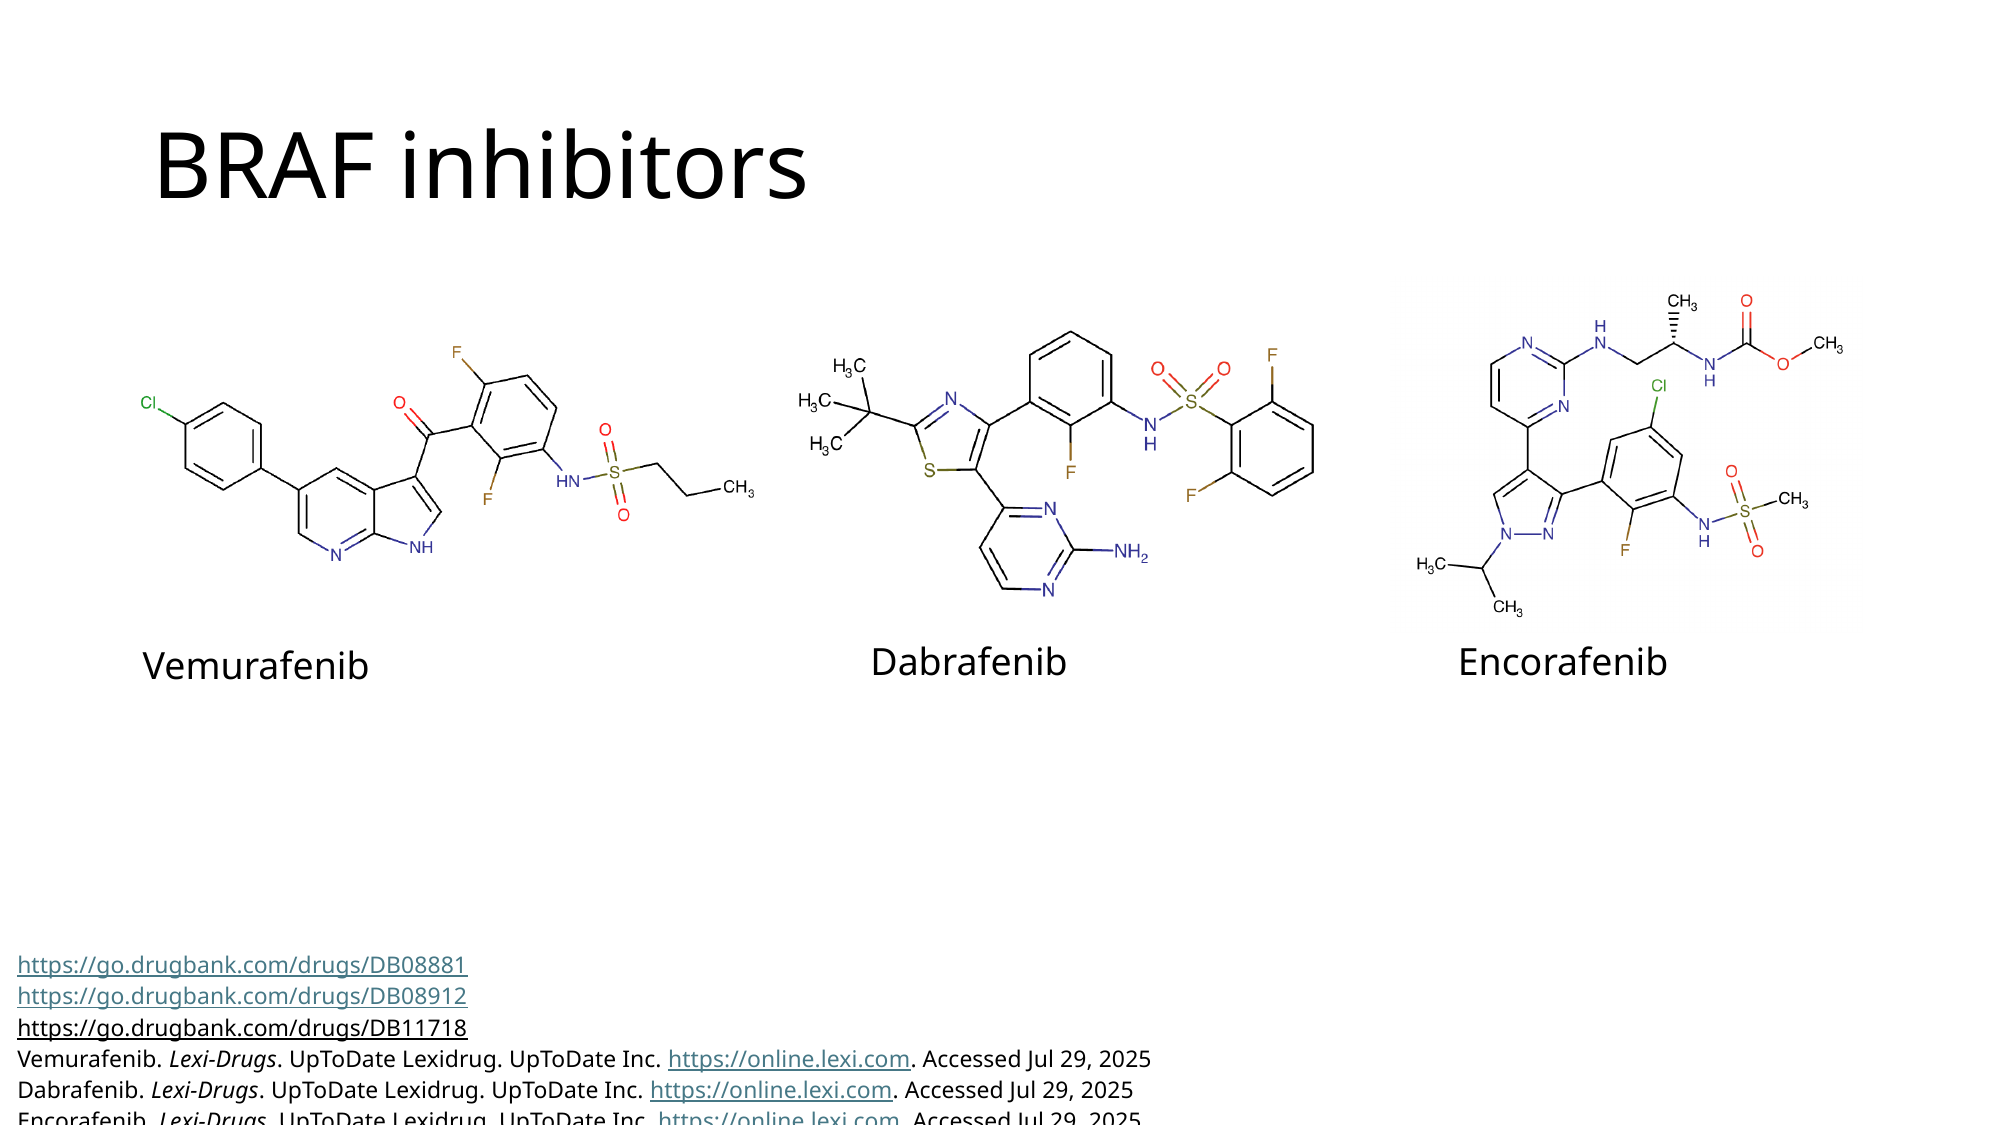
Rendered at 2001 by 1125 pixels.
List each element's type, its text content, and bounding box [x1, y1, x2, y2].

picture [1390, 275, 1863, 633]
text_box Vemurafenib [127, 634, 385, 695]
title BRAF inhibitors [137, 59, 1863, 278]
text_box https://go.drugbank.com/drugs/DB08881 https://go.drugbank.com/drugs/DB08912 https://go.drugbank.com/drugs/DB11718 Vemurafenib. Lexi-Drugs. UpToDate Lexidrug. UpToDate Inc. https://online.lexi.com. Accessed Jul 29, 2025 Dabrafenib. Lexi-Drugs. UpToDate Lexidrug. UpToDate Inc. https://online.lexi.com. Accessed Jul 29, 2025 Encorafenib. Lexi-Drugs. UpToDate Lexidrug. UpToDate Inc. https://online.lexi.com. Accessed Jul 29, 2025 [0, 943, 1167, 1125]
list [98, 307, 784, 601]
picture [784, 296, 1324, 612]
text_box Encorafenib [1443, 633, 1684, 691]
text_box Dabrafenib [855, 630, 1083, 691]
